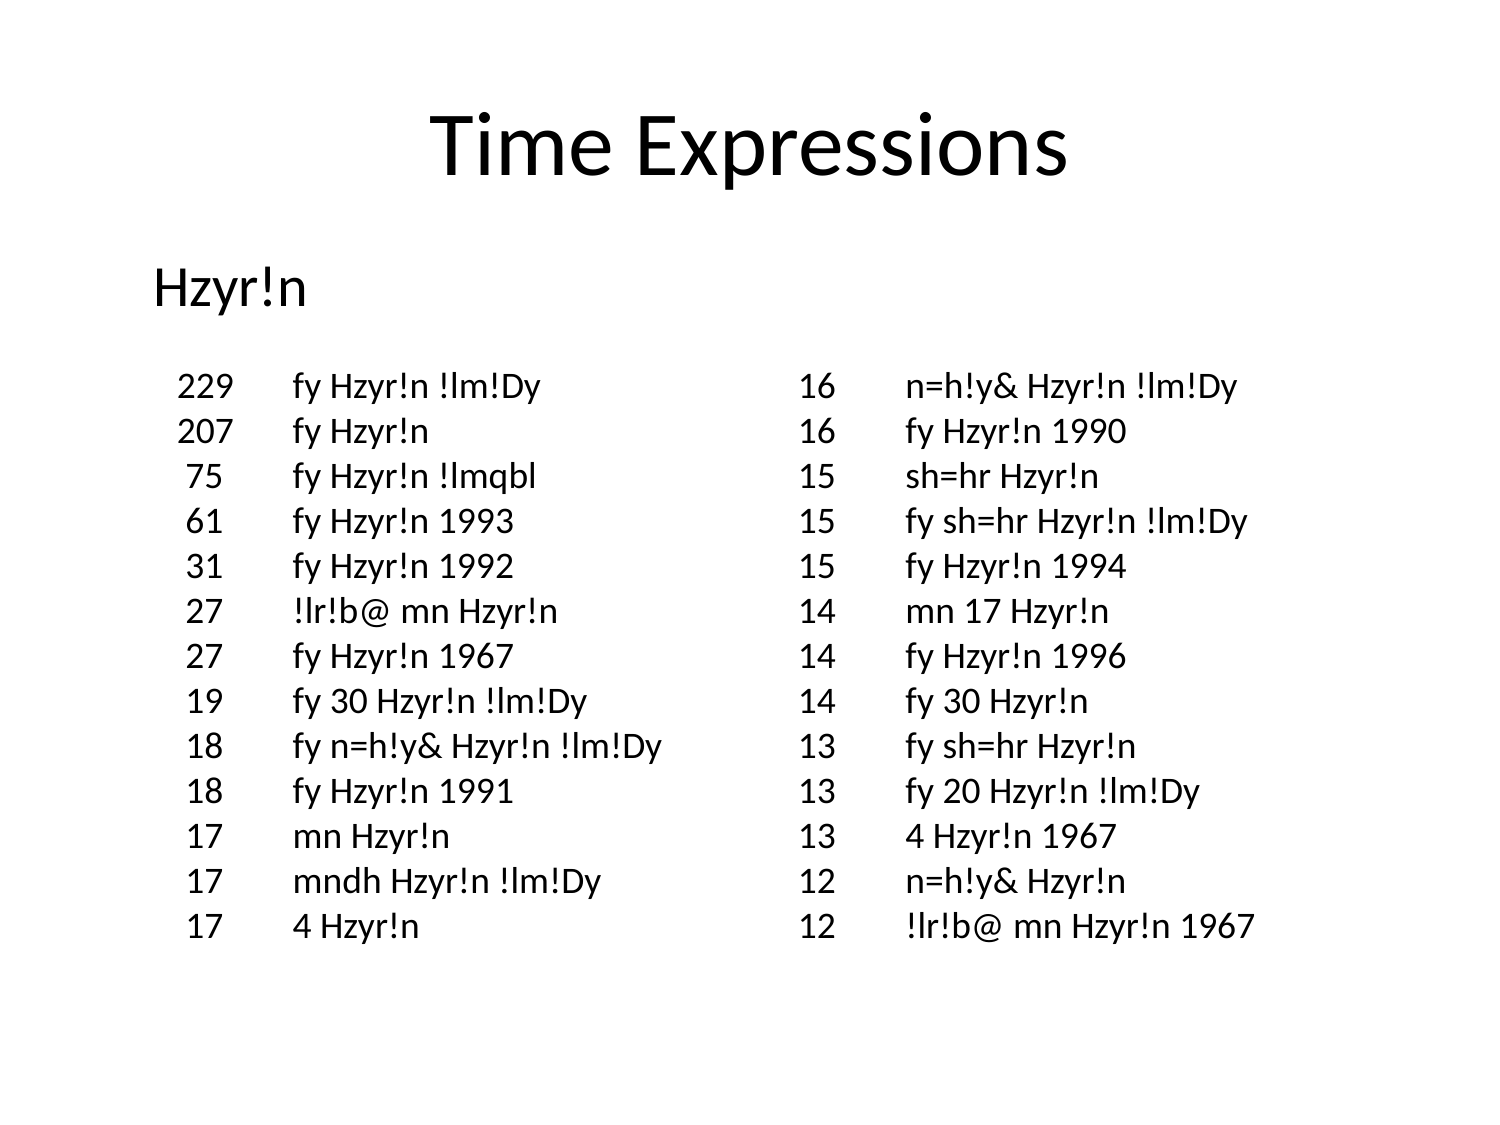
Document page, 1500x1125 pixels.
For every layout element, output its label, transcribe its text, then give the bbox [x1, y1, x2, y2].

title Time Expressions [75, 45, 1425, 233]
text_box Hzyr!n [138, 240, 324, 326]
text_box 229 fy Hzyr!n !lm!Dy 207 fy Hzyr!n 75 fy Hzyr!n !lmqbl 61 fy Hzyr!n 1993 31 fy Hzyr!n 1992 27 !lr!b@ mn Hzyr!n 27 fy Hzyr!n 1967 19 fy 30 Hzyr!n !lm!Dy 18 fy n=h!y& Hzyr!n !lm!Dy 18 fy Hzyr!n 1991 17 mn Hzyr!n 17 mndh Hzyr!n !lm!Dy 17 4 Hzyr!n [128, 353, 678, 953]
text_box 16 n=h!y& Hzyr!n !lm!Dy 16 fy Hzyr!n 1990 15 sh=hr Hzyr!n 15 fy sh=hr Hzyr!n !lm!Dy 15 fy Hzyr!n 1994 14 mn 17 Hzyr!n 14 fy Hzyr!n 1996 14 fy 30 Hzyr!n 13 fy sh=hr Hzyr!n 13 fy 20 Hzyr!n !lm!Dy 13 4 Hzyr!n 1967 12 n=h!y& Hzyr!n 12 !lr!b@ mn Hzyr!n 1967 [740, 353, 1271, 998]
